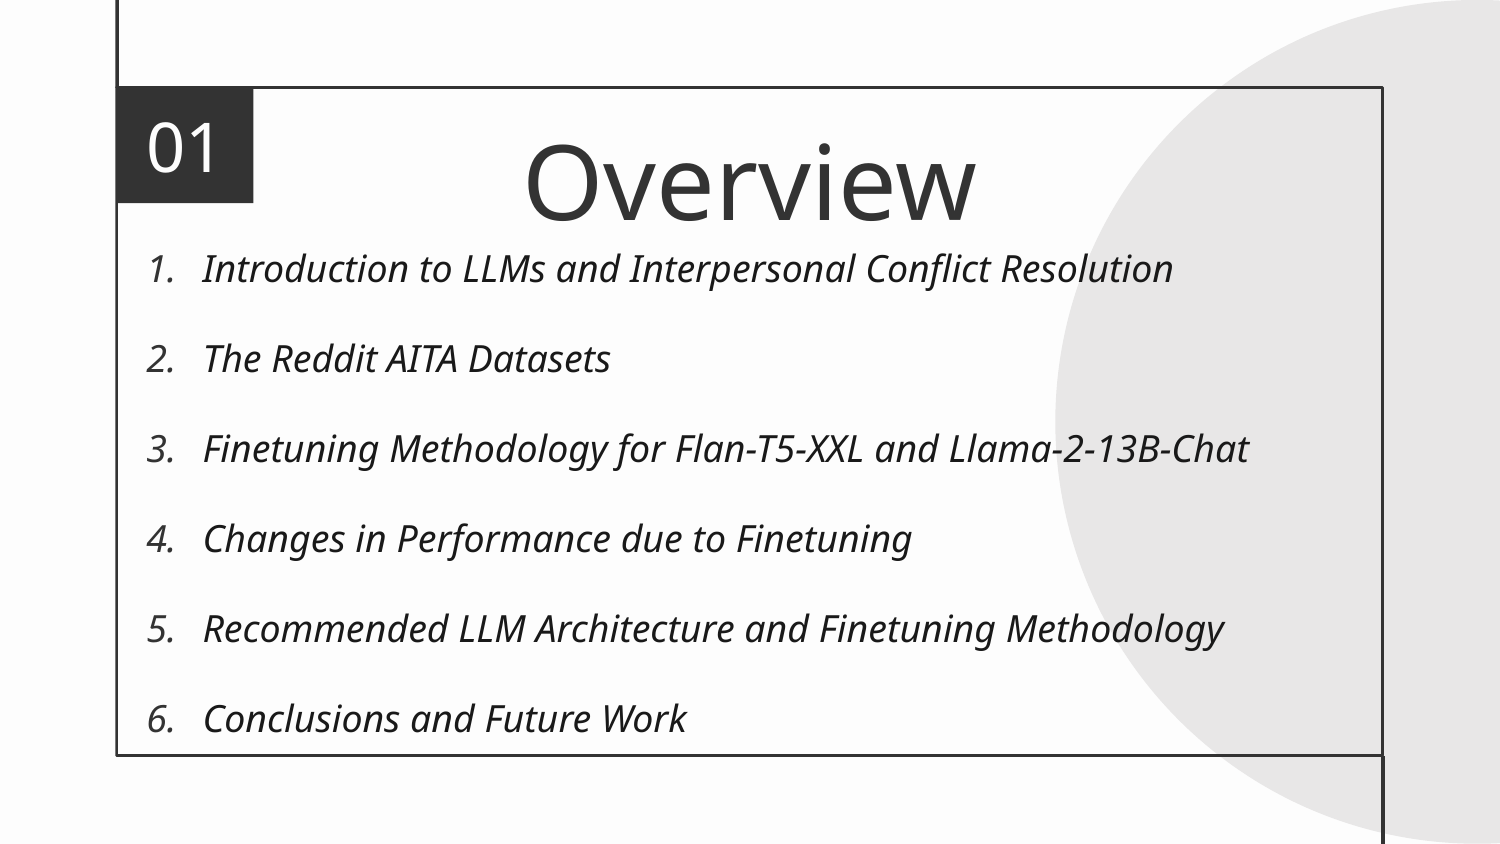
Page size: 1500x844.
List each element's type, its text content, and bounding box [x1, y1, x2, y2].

title Overview [334, 118, 1166, 229]
title 01 [118, 87, 254, 204]
subtitle Introduction to LLMs and Interpersonal Conflict Resolution The Reddit AITA Datasets Finetuning Methodology for Flan-T5-XXL and Llama-2-13B-Chat Changes in Performance due to Finetuning Recommended LLM Architecture and Finetuning Methodology Conclusions and Future Work [131, 229, 1307, 714]
